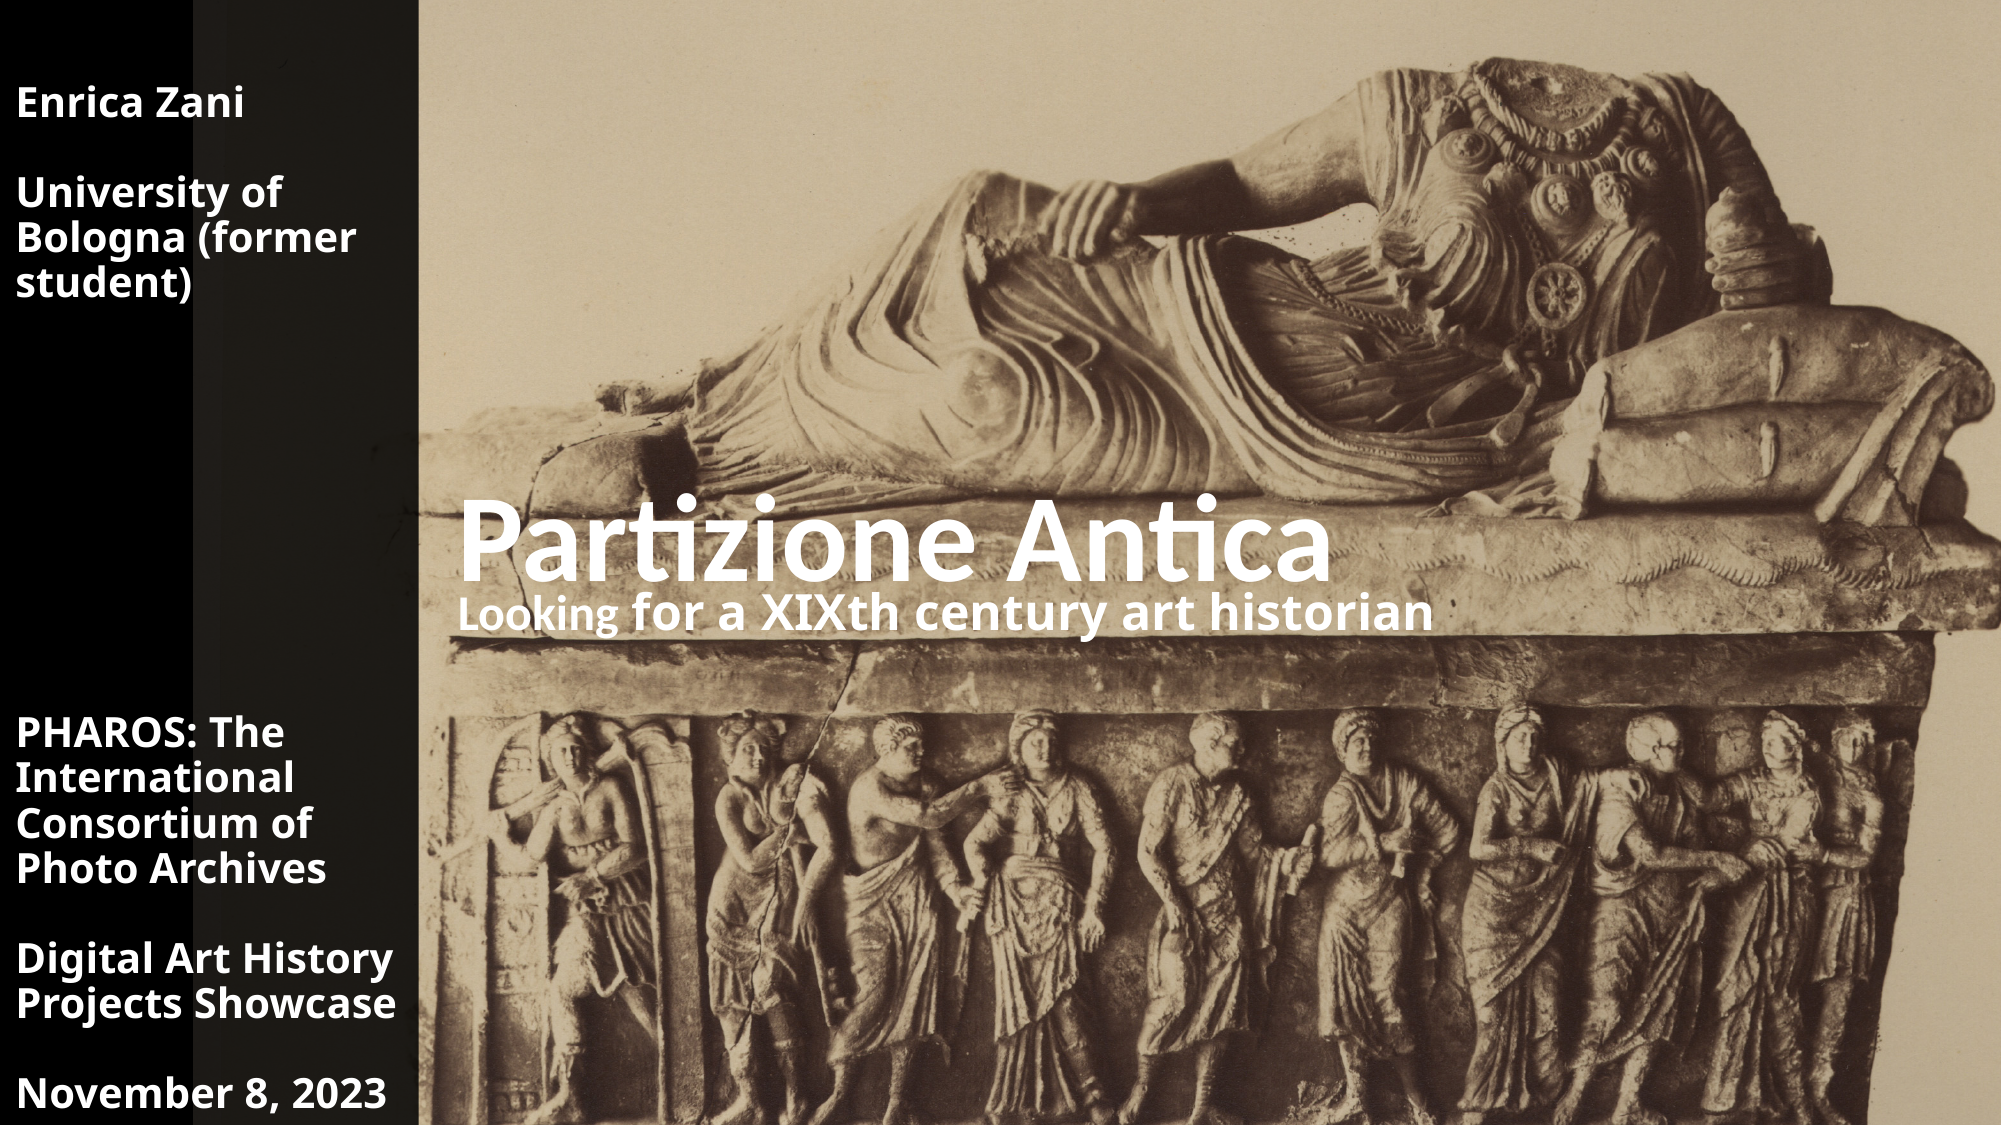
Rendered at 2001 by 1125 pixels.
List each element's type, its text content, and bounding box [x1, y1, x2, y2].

picture [193, 0, 2001, 1125]
text_box Enrica Zani University of Bologna (former student) PHAROS: The International Consortium of Photo Archives Digital Art History Projects Showcase November 8, 2023 [0, 0, 193, 1125]
